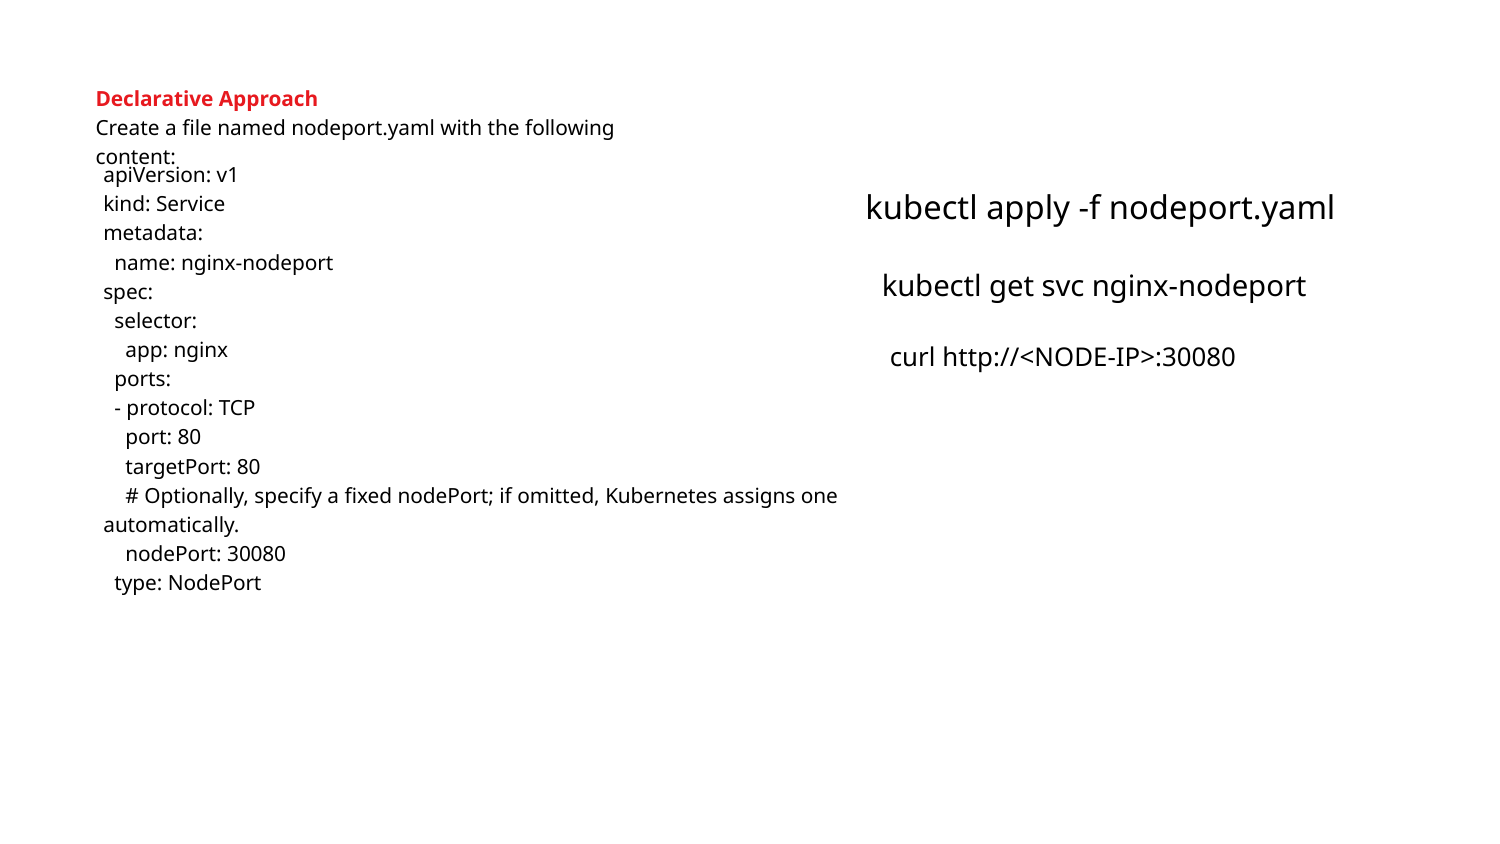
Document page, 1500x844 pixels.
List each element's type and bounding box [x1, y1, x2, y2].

text_box [95, 81, 1375, 595]
